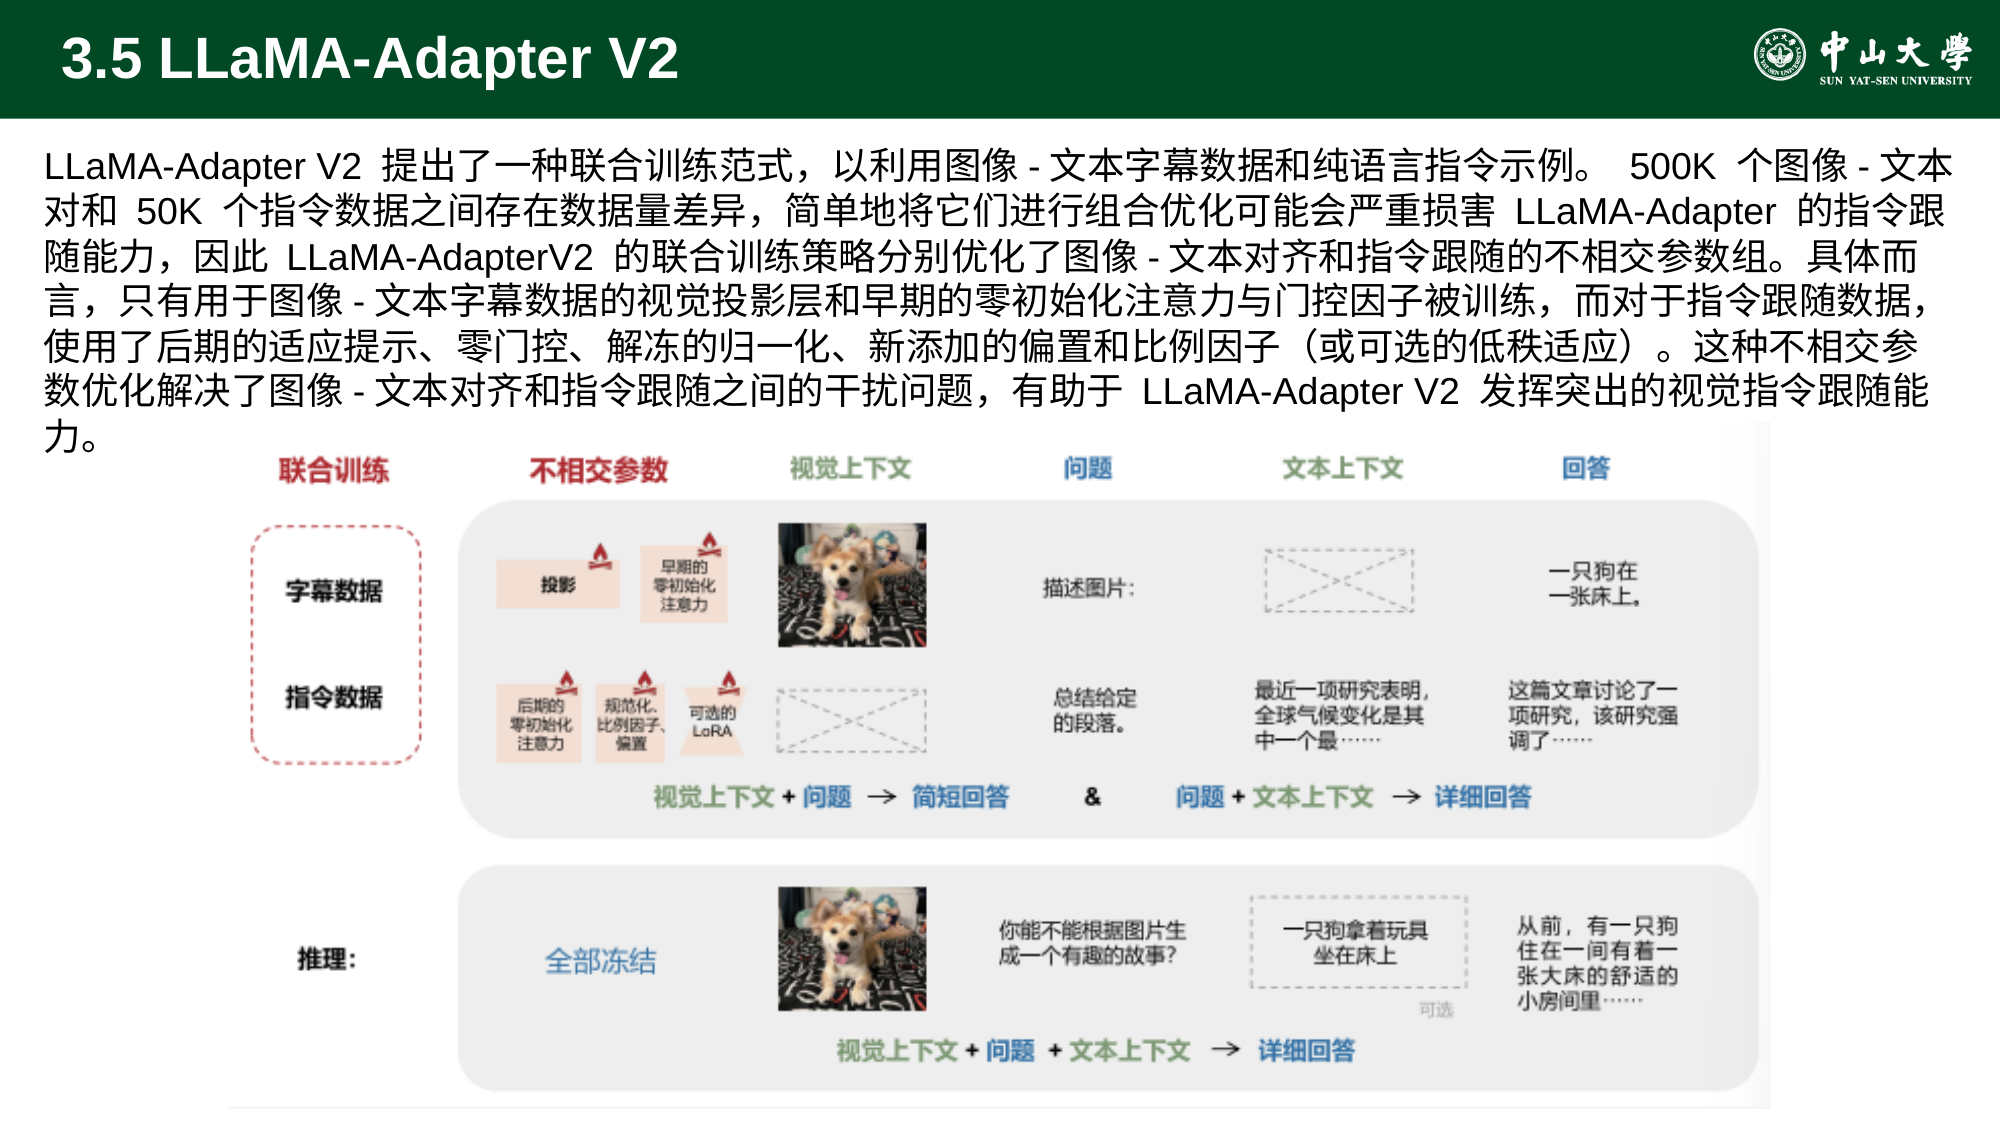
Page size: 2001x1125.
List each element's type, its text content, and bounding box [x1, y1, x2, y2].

text_box LLaMA-Adapter V2 提出了一种联合训练范式，以利用图像-文本字幕数据和纯语言指令示例。 500K 个图像-文本对和 50K 个指令数据之间存在数据量差异，简单地将它们进行组合优化可能会严重损害 LLaMA-Adapter 的指令跟随能力，因此 LLaMA-AdapterV2 的联合训练策略分别优化了图像-文本对齐和指令跟随的不相交参数组。具体而言，只有用于图像-文本字幕数据的视觉投影层和早期的零初始化注意力与门控因子被训练，而对于指令跟随数据，使用了后期的适应提示、零门控、解冻的归一化、新添加的偏置和比例因子（或可选的低秩适应）。这种不相交参数优化解决了图像-文本对齐和指令跟随之间的干扰问题，有助于 LLaMA-Adapter V2 发挥突出的视觉指令跟随能力。 [29, 135, 1971, 465]
title 3.5 LLaMA-Adapter V2 [46, 0, 1723, 119]
picture [1740, 11, 2000, 107]
picture [229, 422, 1771, 1109]
